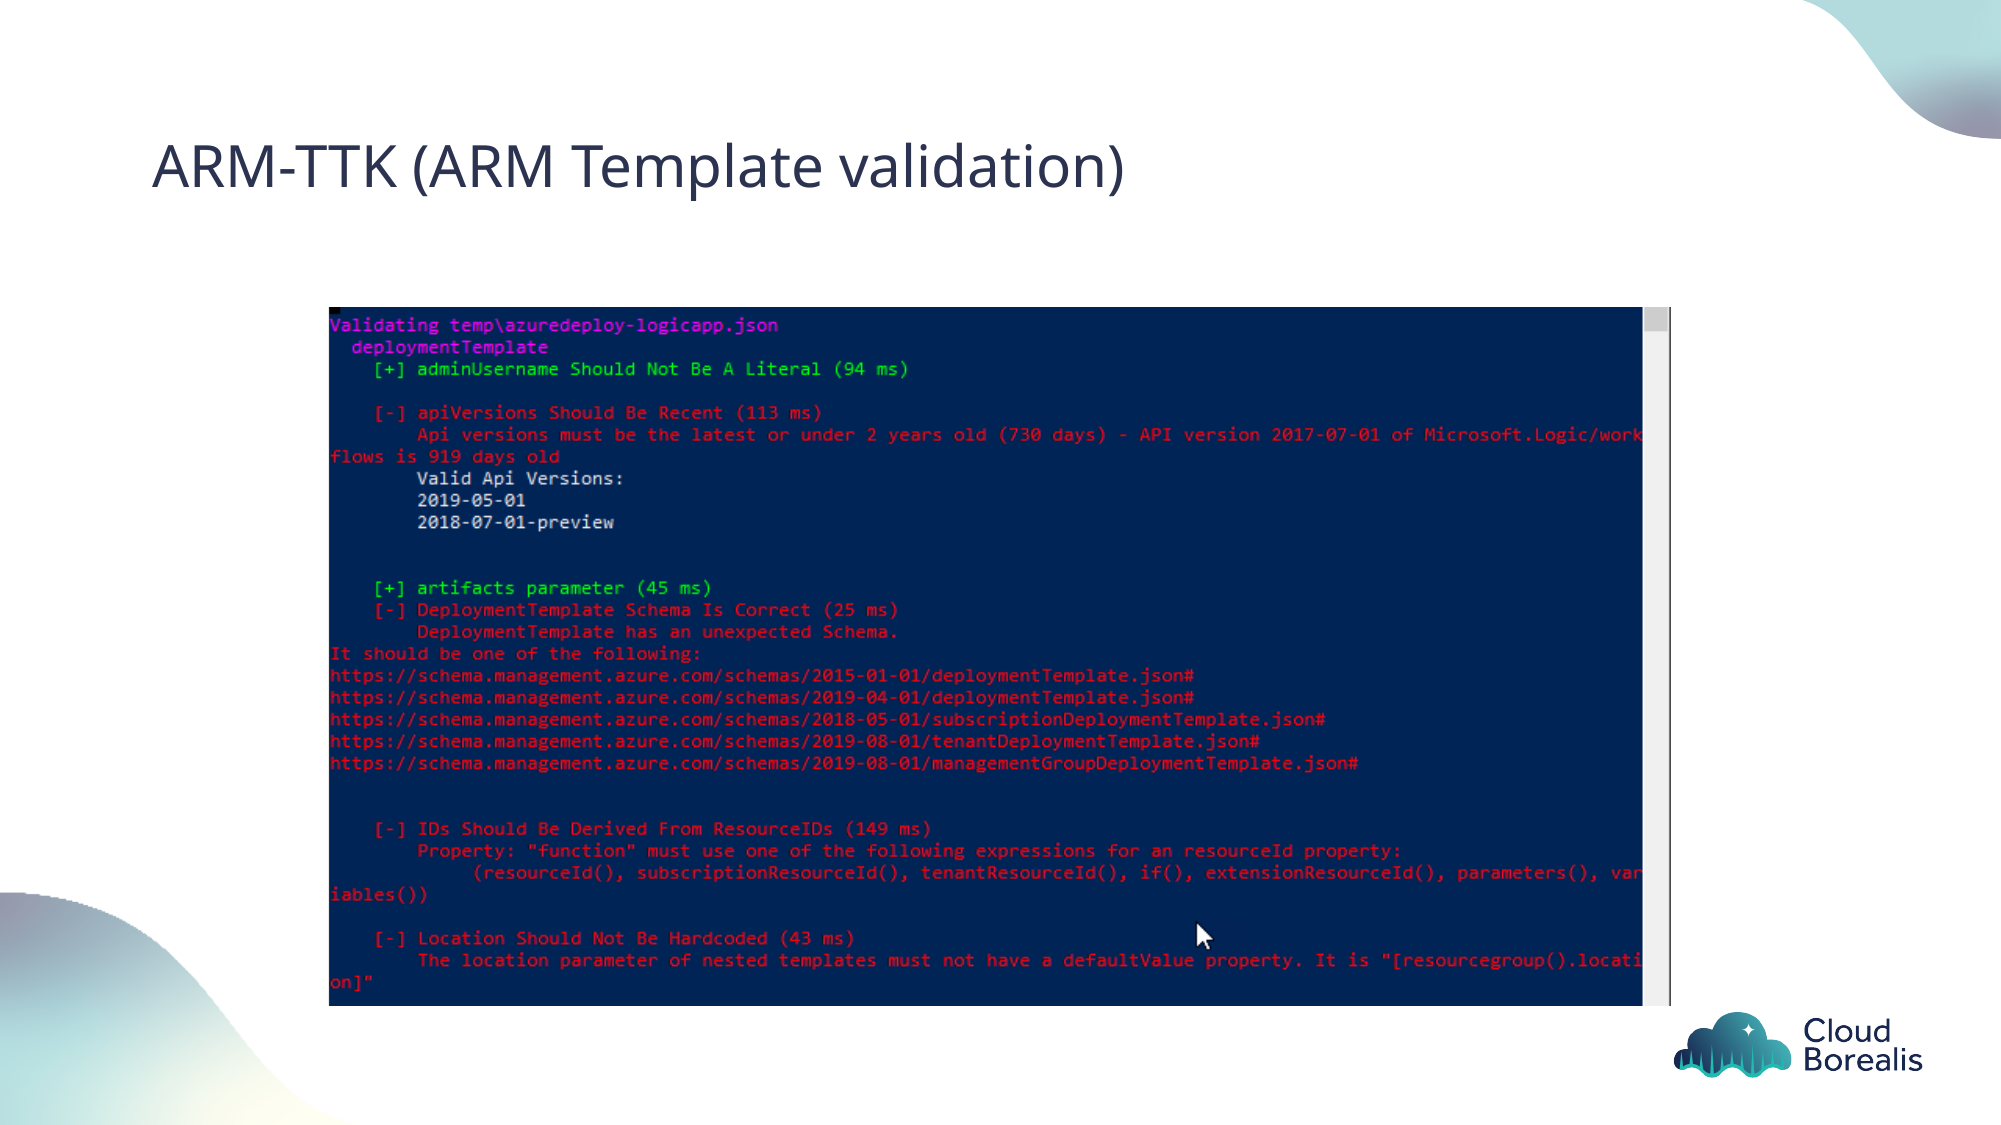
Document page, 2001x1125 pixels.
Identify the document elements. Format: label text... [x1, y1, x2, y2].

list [328, 307, 1671, 1006]
title ARM-TTK (ARM Template validation) [137, 59, 1863, 278]
picture [1665, 994, 1938, 1091]
